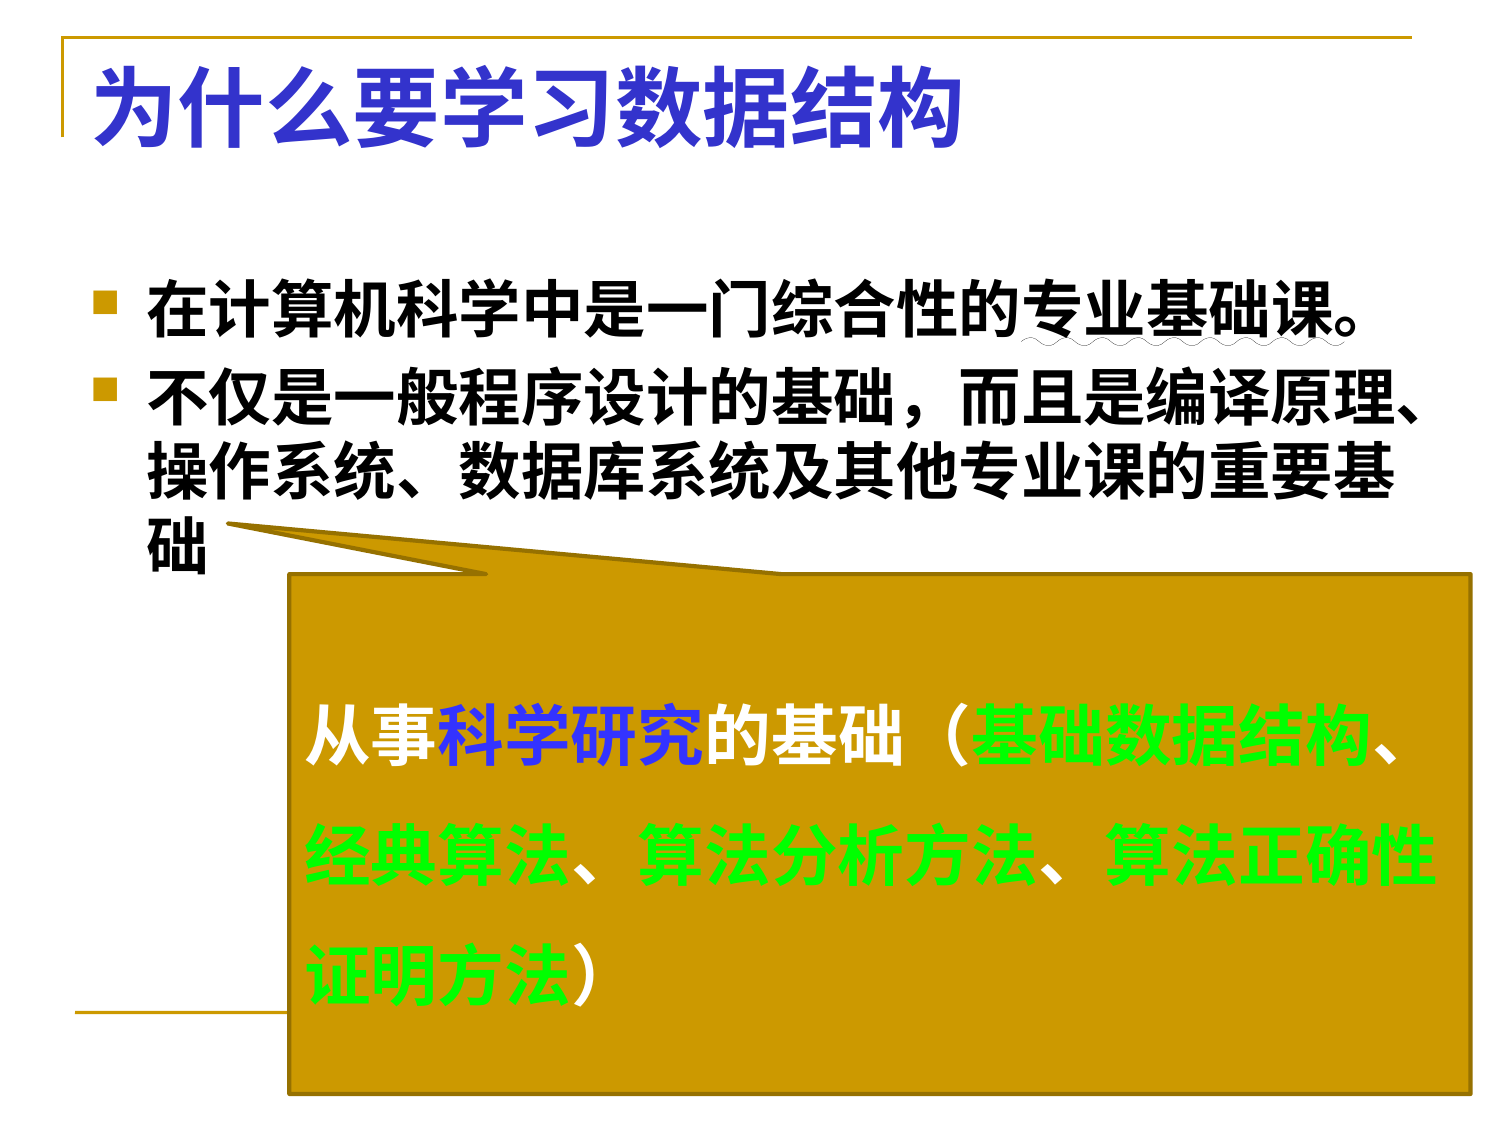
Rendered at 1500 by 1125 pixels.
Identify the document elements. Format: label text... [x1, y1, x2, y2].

text_box 从事科学研究的基础（基础数据结构、经典算法、算法分析方法、算法正确性证明方法） [225, 521, 1473, 1097]
title 为什么要学习数据结构 [75, 45, 1425, 233]
list 在计算机科学中是一门综合性的专业基础课。 不仅是一般程序设计的基础，而且是编译原理、操作系统、数据库系统及其他专业课的重要基础 [75, 262, 1425, 1006]
